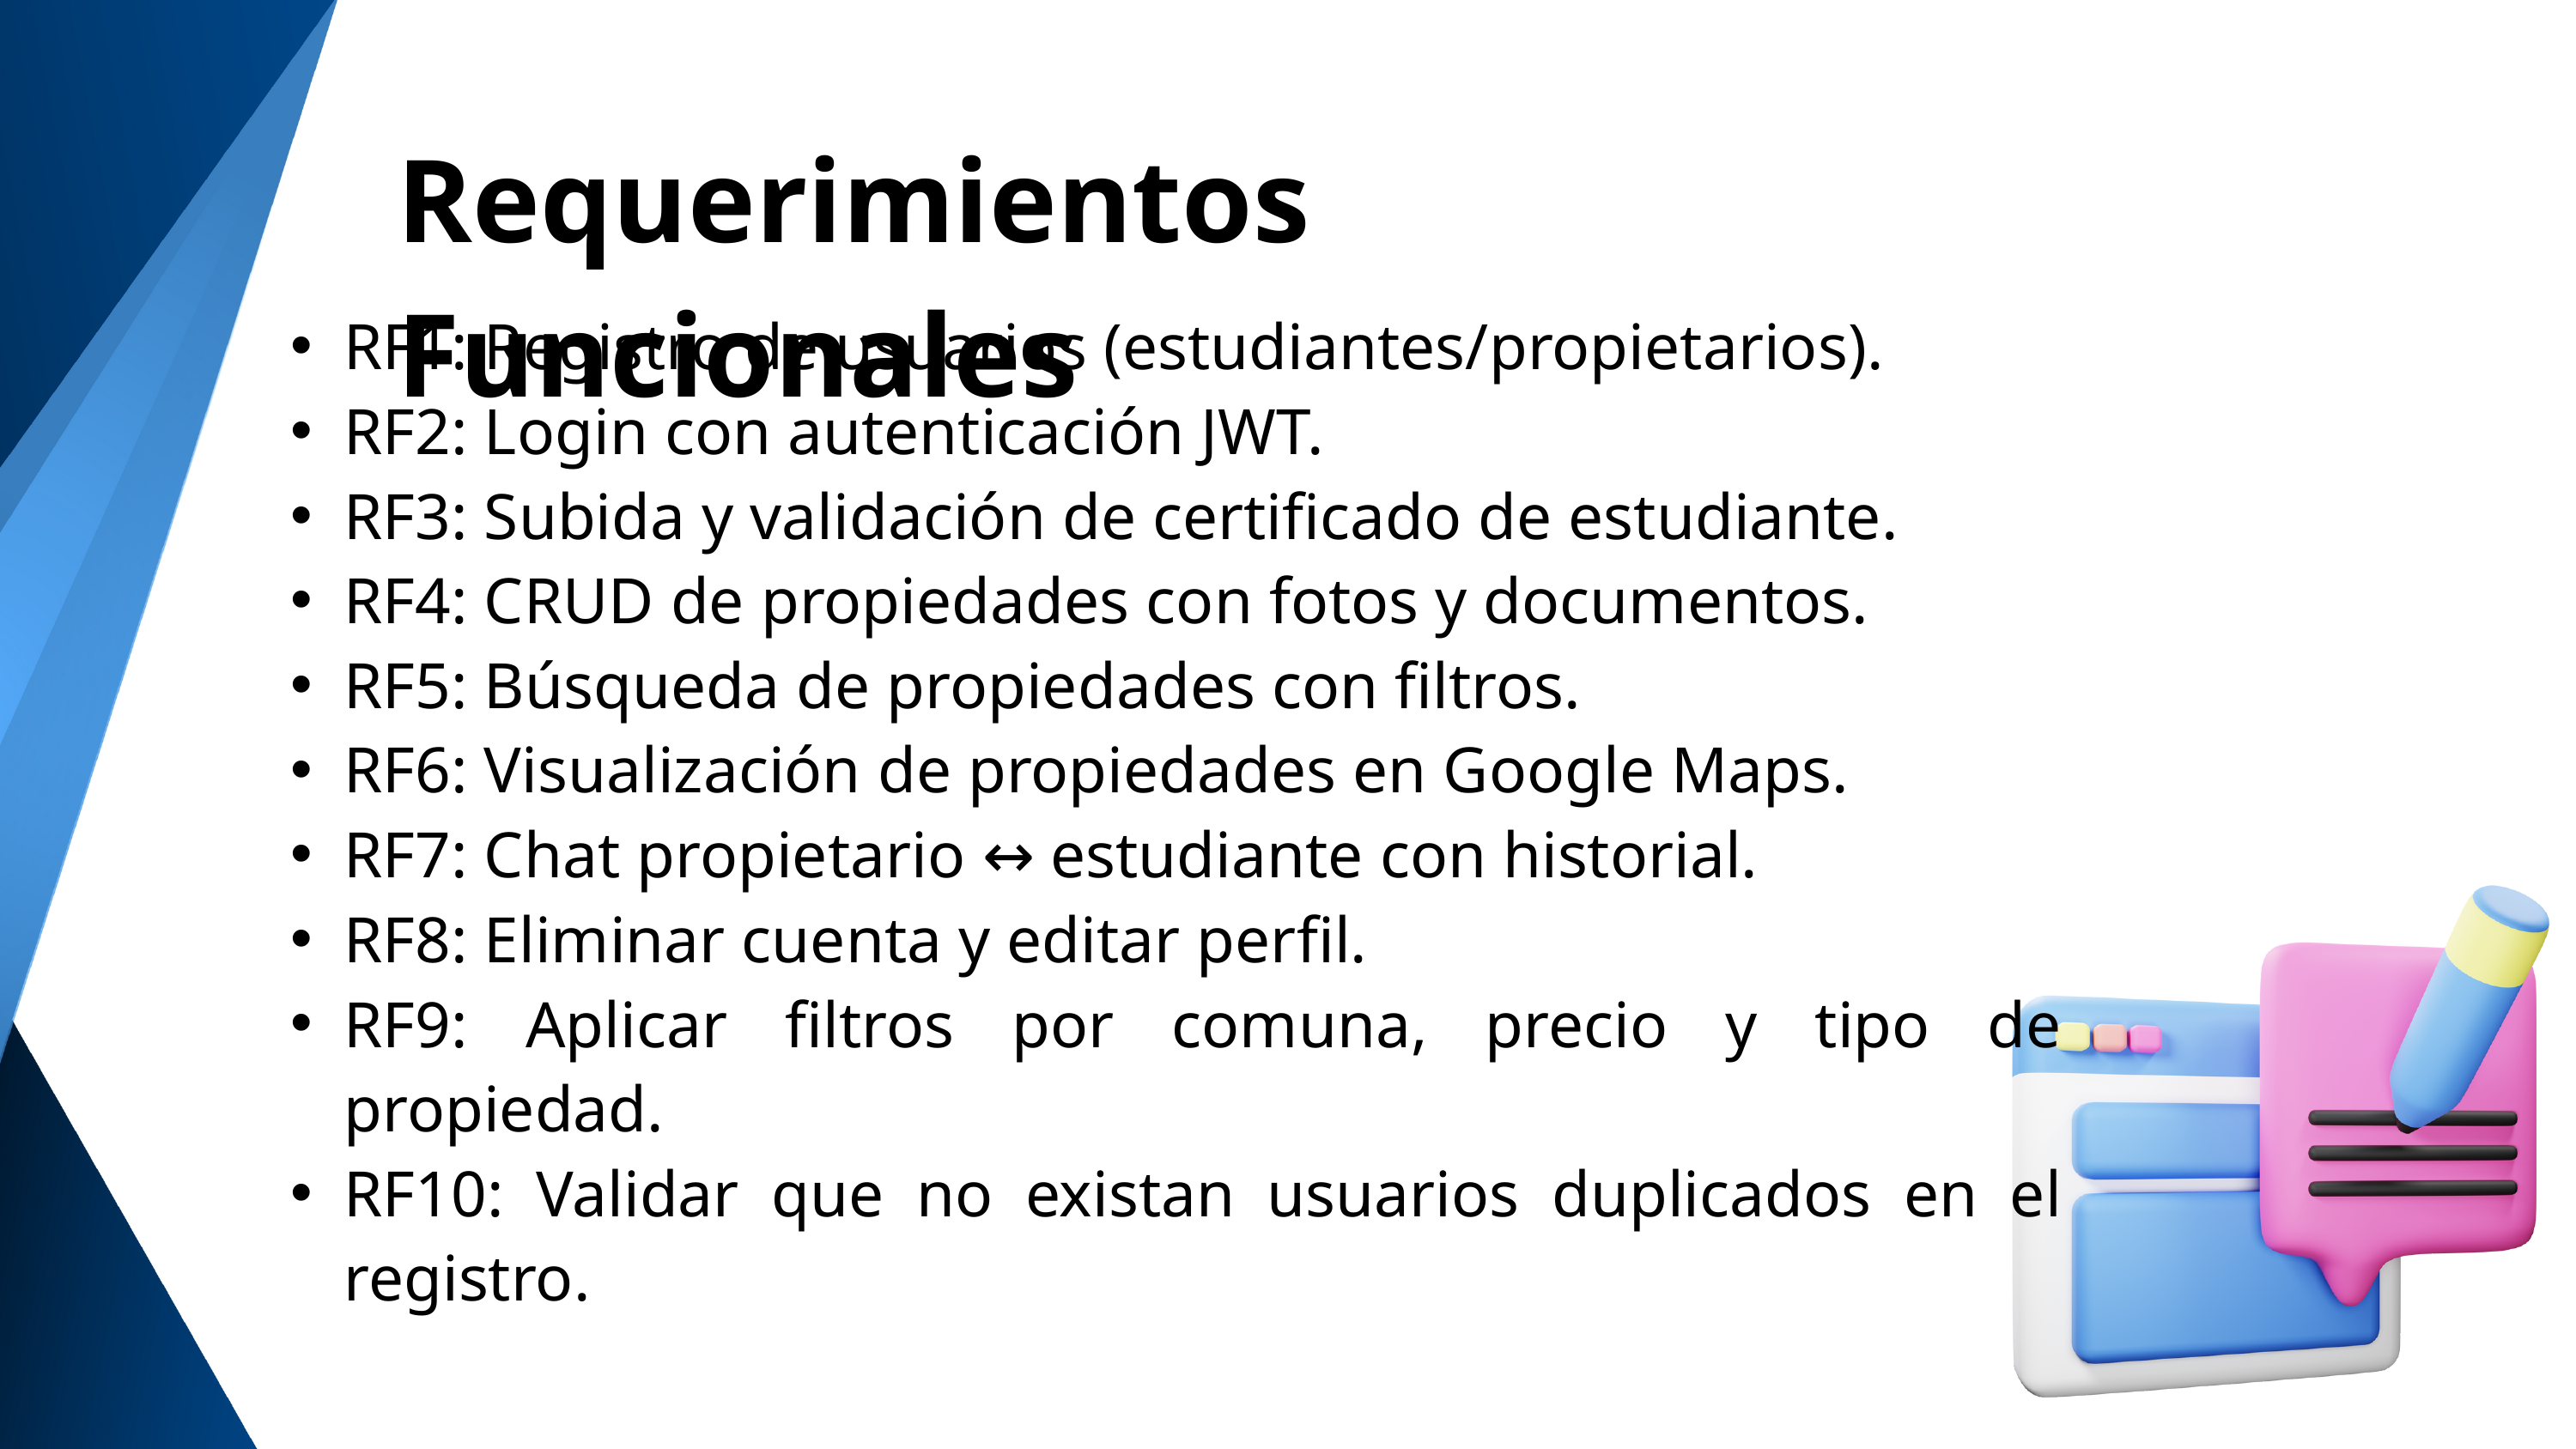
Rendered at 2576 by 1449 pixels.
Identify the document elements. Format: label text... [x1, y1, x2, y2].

text_box Requerimientos Funcionales [397, 111, 1981, 297]
text_box RF1: Registro de usuarios (estudiantes/propietarios). RF2: Login con autenticación JWT. RF3: Subida y validación de certificado de estudiante. RF4: CRUD de propiedades con fotos y documentos. RF5: Búsqueda de propiedades con filtros. RF6: Visualización de propiedades en Google Maps. RF7: Chat propietario ↔ estudiante con historial. RF8: Eliminar cuenta y editar perfil. RF9: Aplicar filtros por comuna, precio y tipo de propiedad. RF10: Validar que no existan usuarios duplicados en el registro. [237, 297, 2063, 1314]
text_box [0, 0, 337, 1449]
text_box [2012, 885, 2549, 1397]
